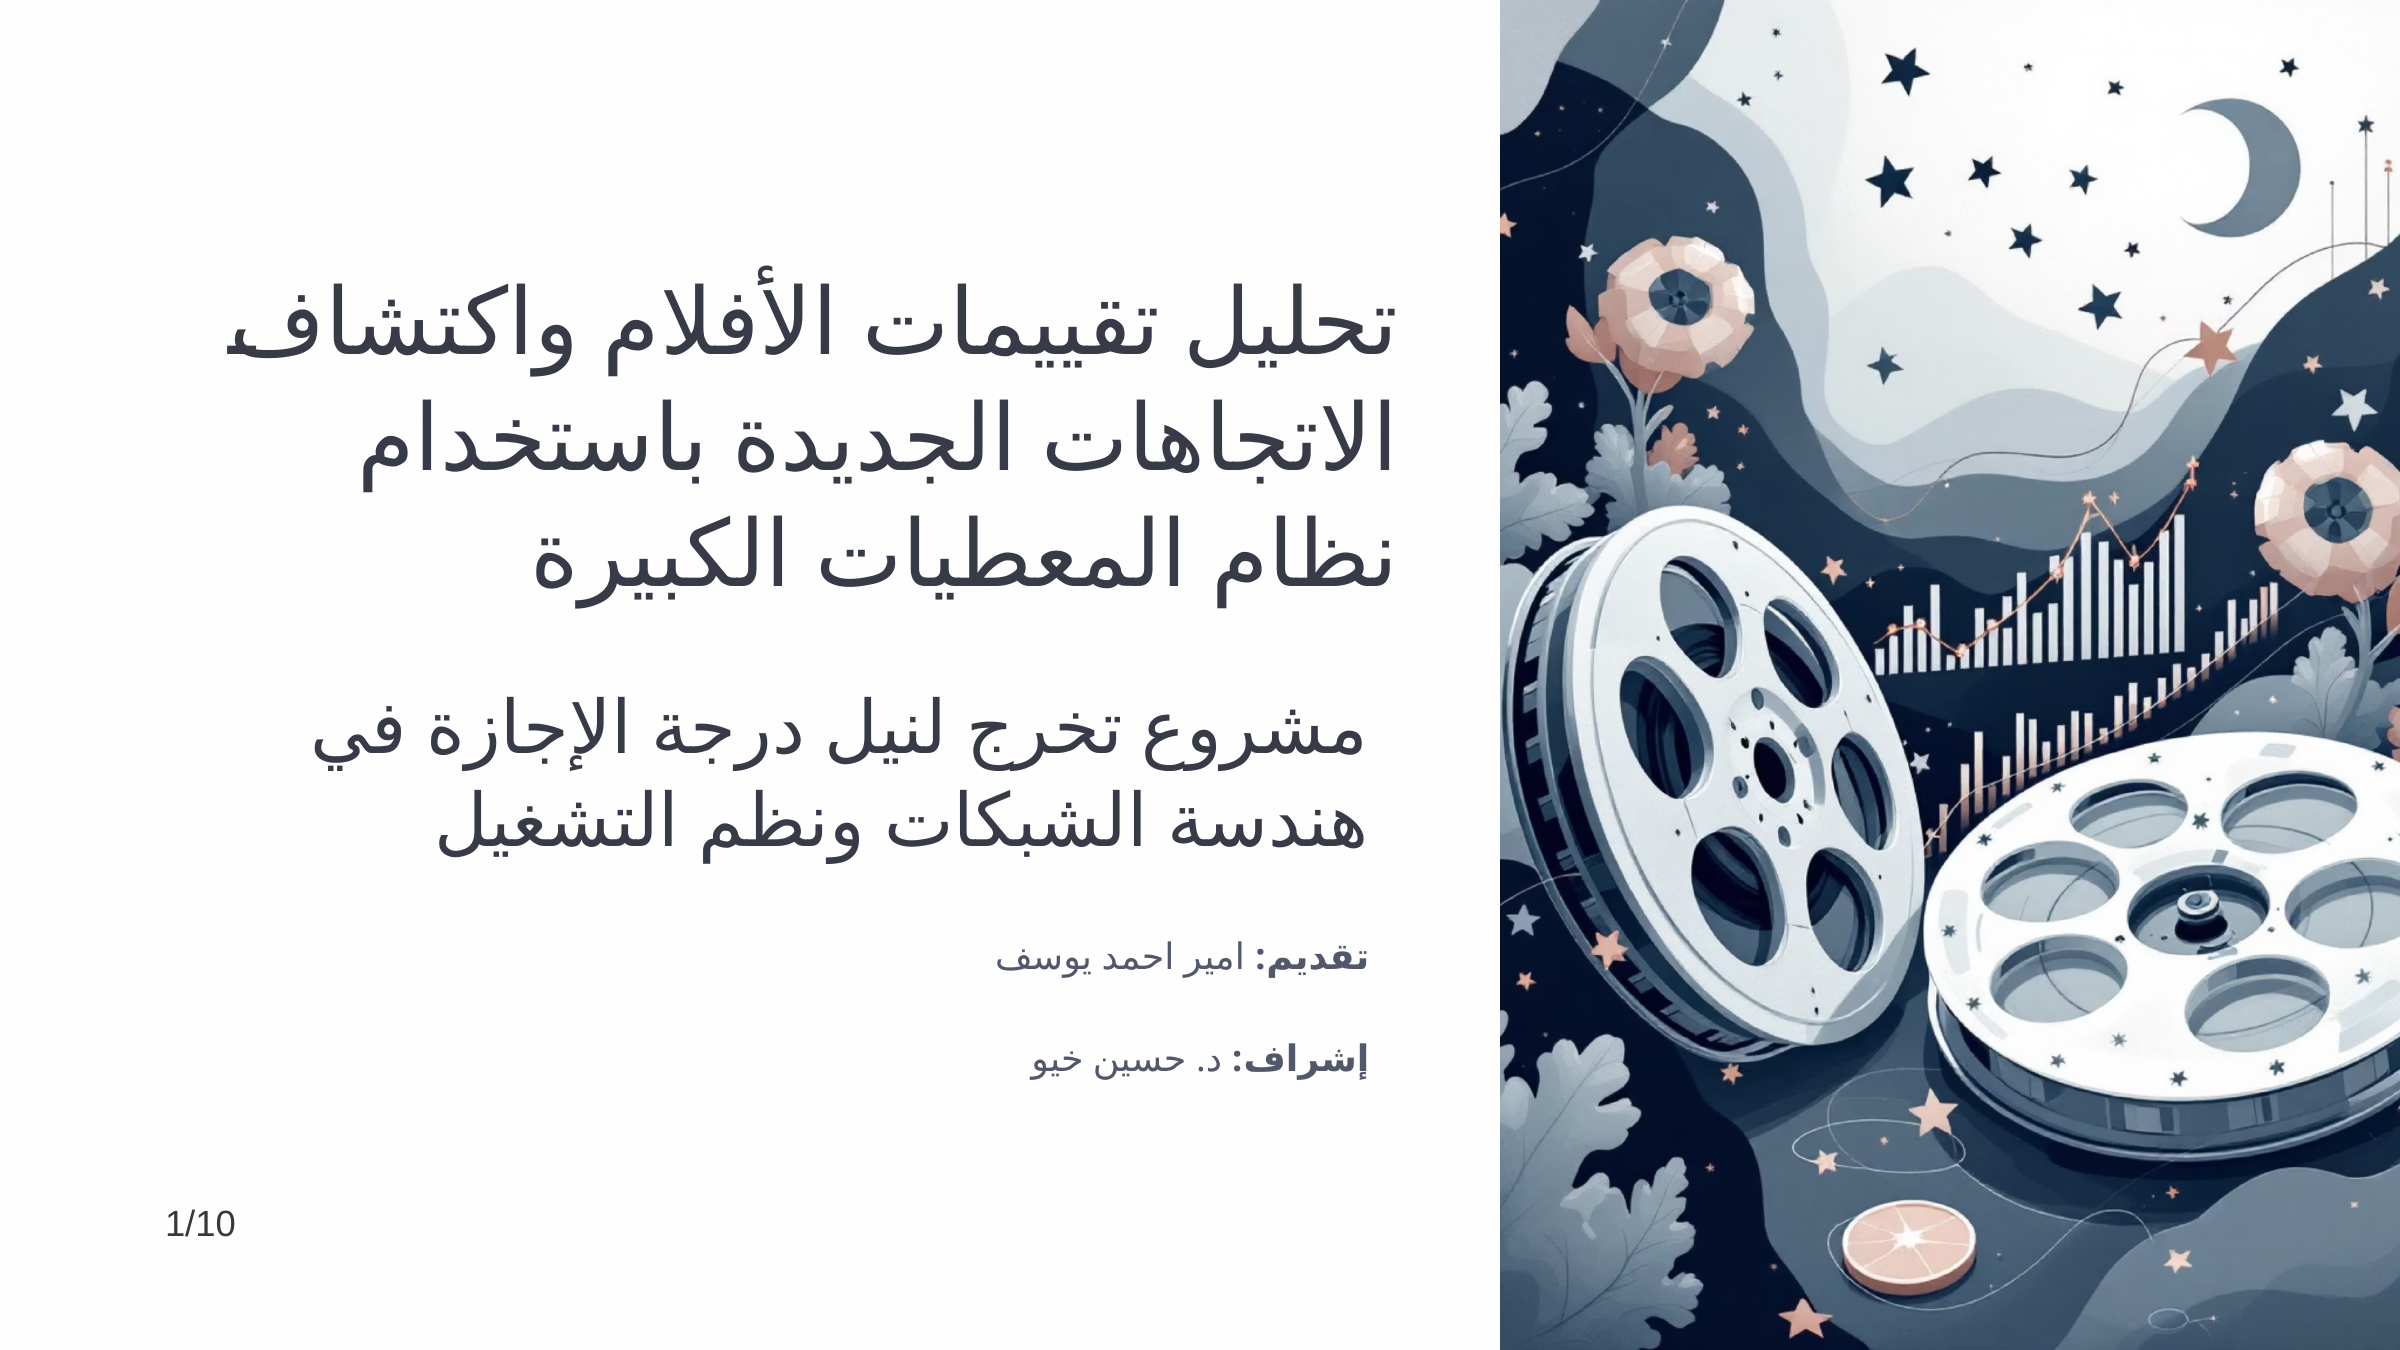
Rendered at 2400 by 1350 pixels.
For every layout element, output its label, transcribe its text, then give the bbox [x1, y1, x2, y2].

picture [1499, 0, 2400, 1350]
text_box إشراف: د. حسين خيو [130, 1019, 1370, 1079]
text_box مشروع تخرج لنيل درجة الإجازة في هندسة الشبكات ونظم التشغيل [130, 675, 1370, 862]
text_box تحليل تقييمات الأفلام واكتشاف الاتجاهات الجديدة باستخدام نظام المعطيات الكبيرة [159, 257, 1399, 607]
text_box تقديم: امير احمد يوسف [130, 917, 1370, 978]
text_box 1/10 [164, 1184, 1499, 1244]
